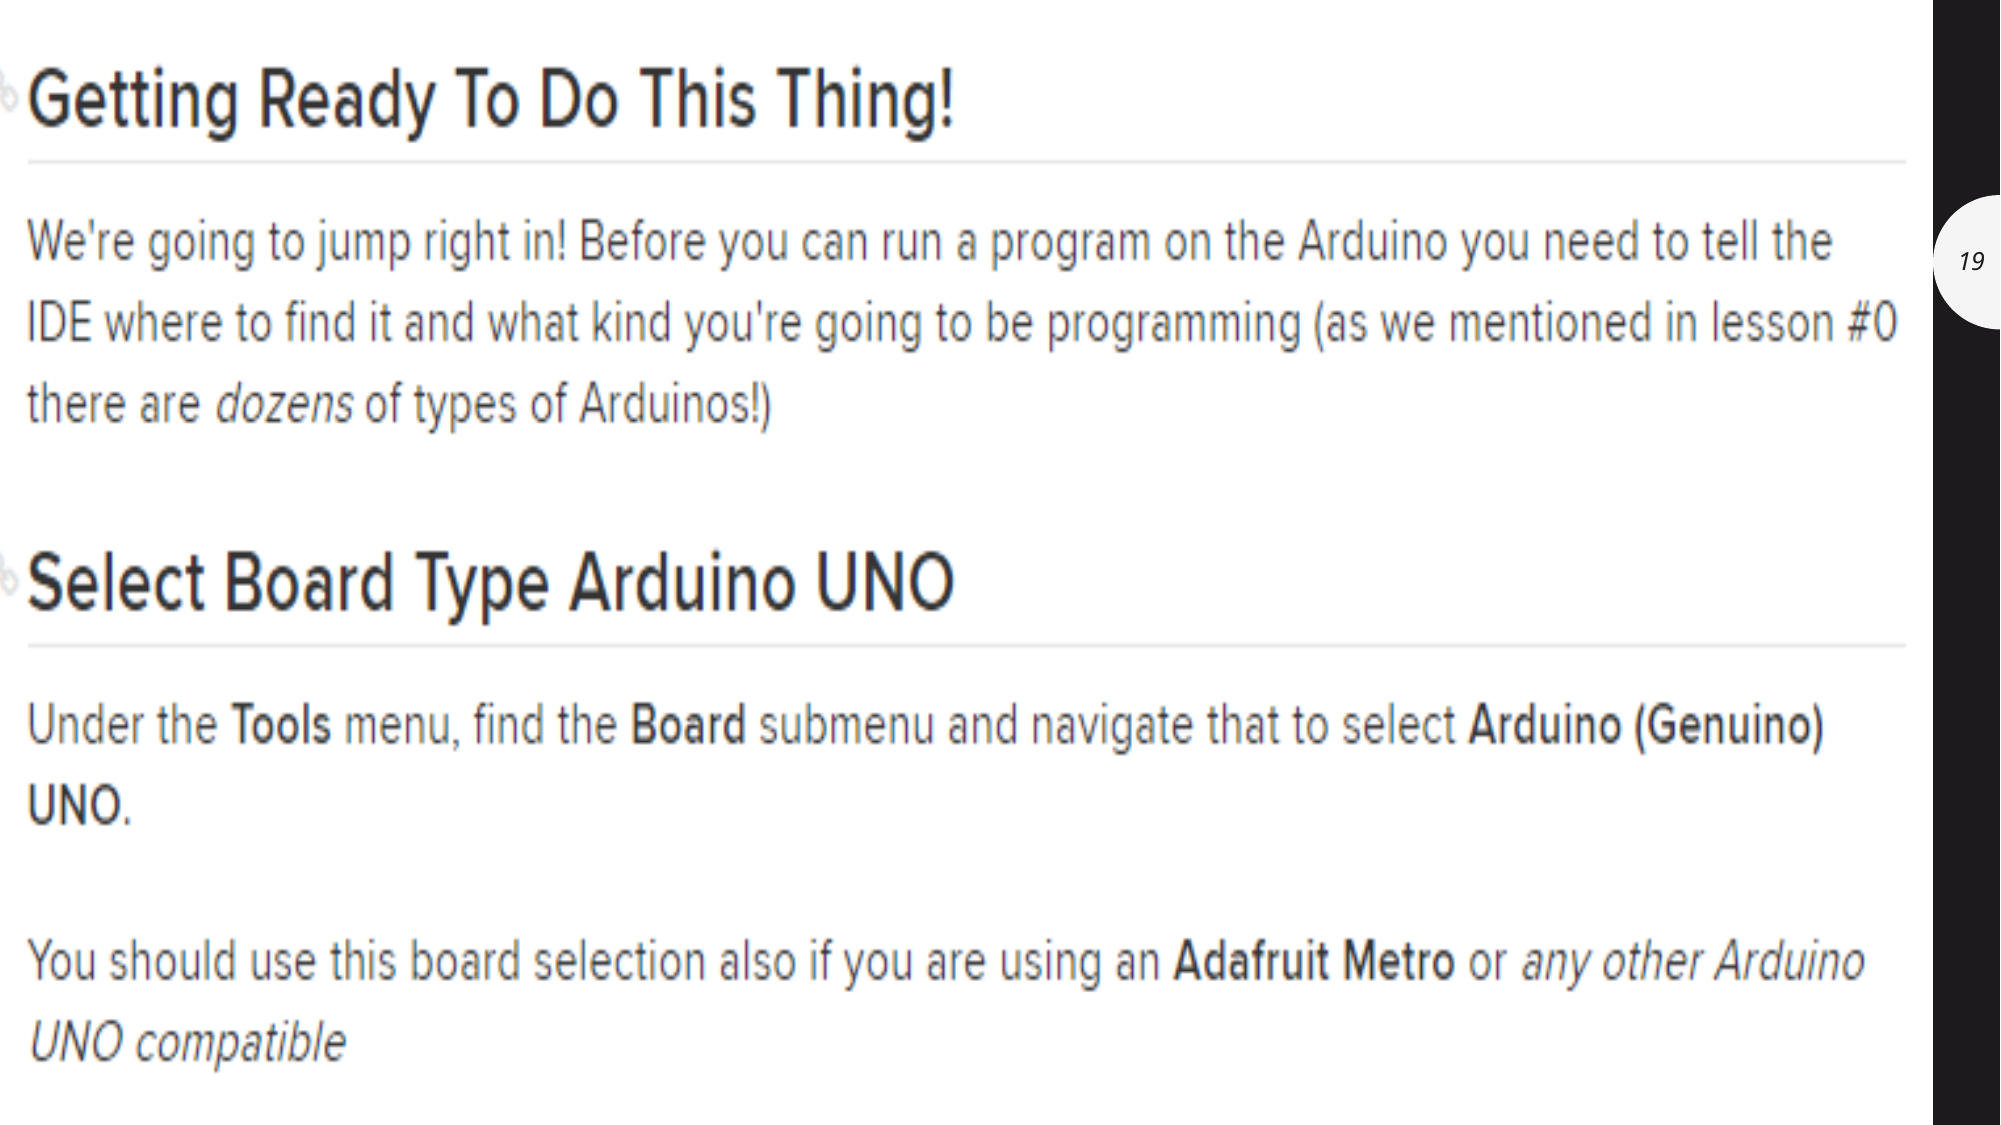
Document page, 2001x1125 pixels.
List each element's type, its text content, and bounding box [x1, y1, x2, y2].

slide_number 19 [1934, 232, 2000, 293]
picture [0, 0, 1934, 1125]
